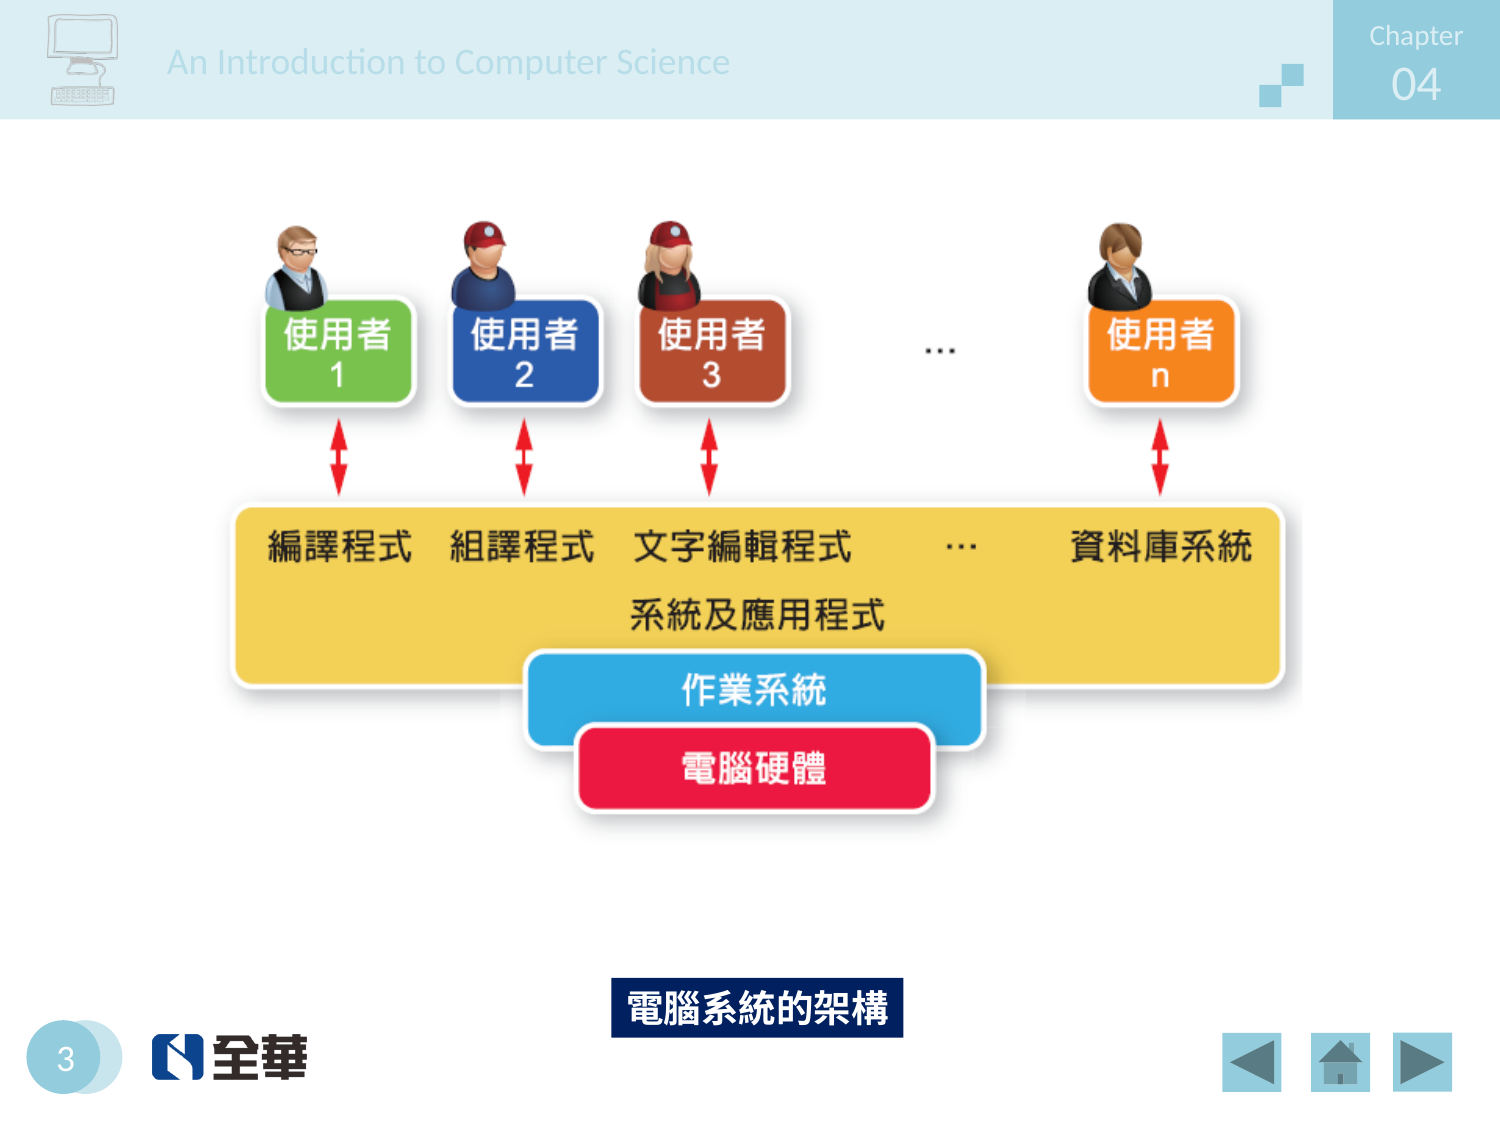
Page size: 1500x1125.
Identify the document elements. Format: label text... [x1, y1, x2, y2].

picture [152, 1034, 307, 1080]
text_box 電腦系統的架構 [611, 977, 904, 1038]
picture [47, 14, 118, 106]
picture [197, 190, 1303, 865]
